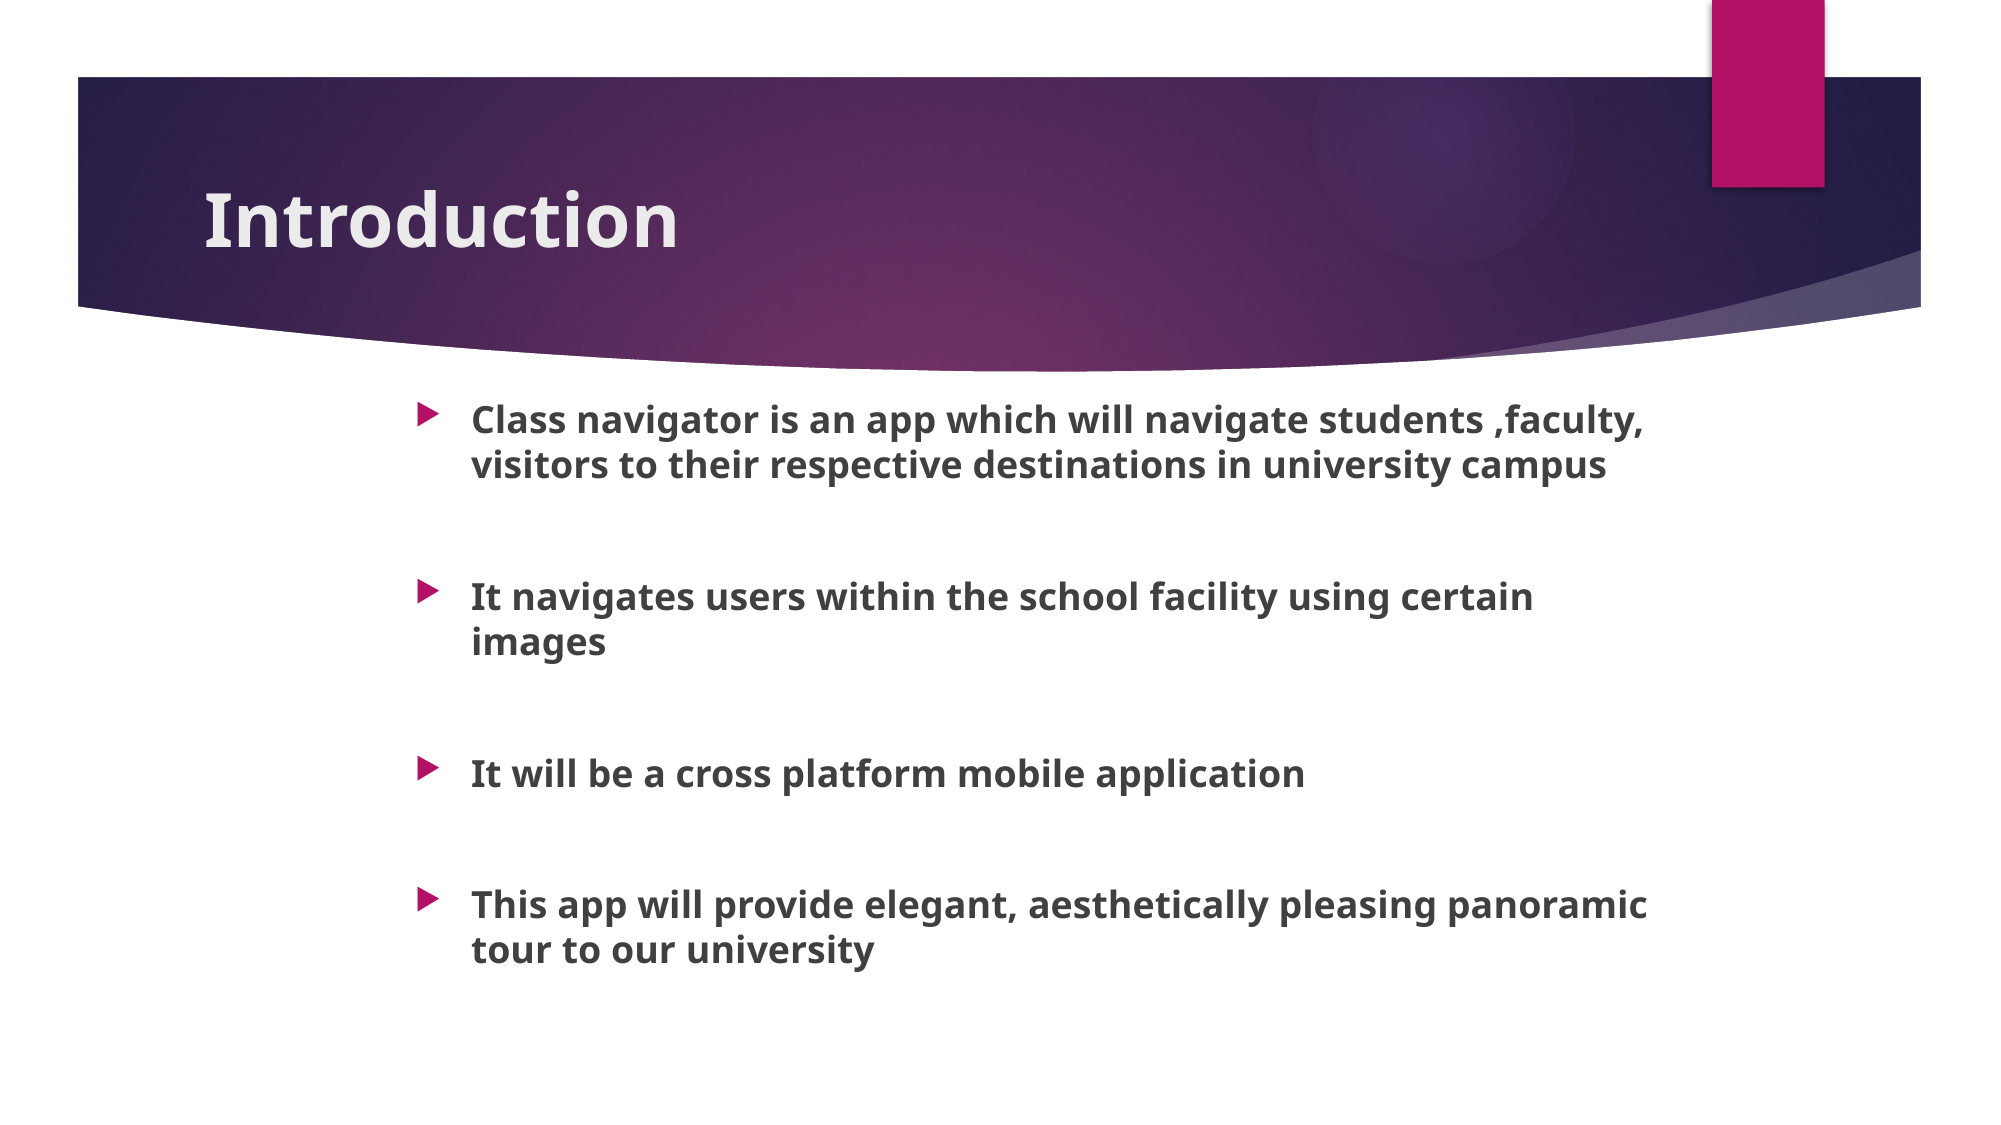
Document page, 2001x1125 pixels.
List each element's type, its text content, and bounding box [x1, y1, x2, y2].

list Class navigator is an app which will navigate students ,faculty, visitors to their respective destinations in university campus It navigates users within the school facility using certain images It will be a cross platform mobile application This app will provide elegant, aesthetically pleasing panoramic tour to our university [399, 388, 1679, 1034]
title Introduction [189, 159, 1627, 276]
